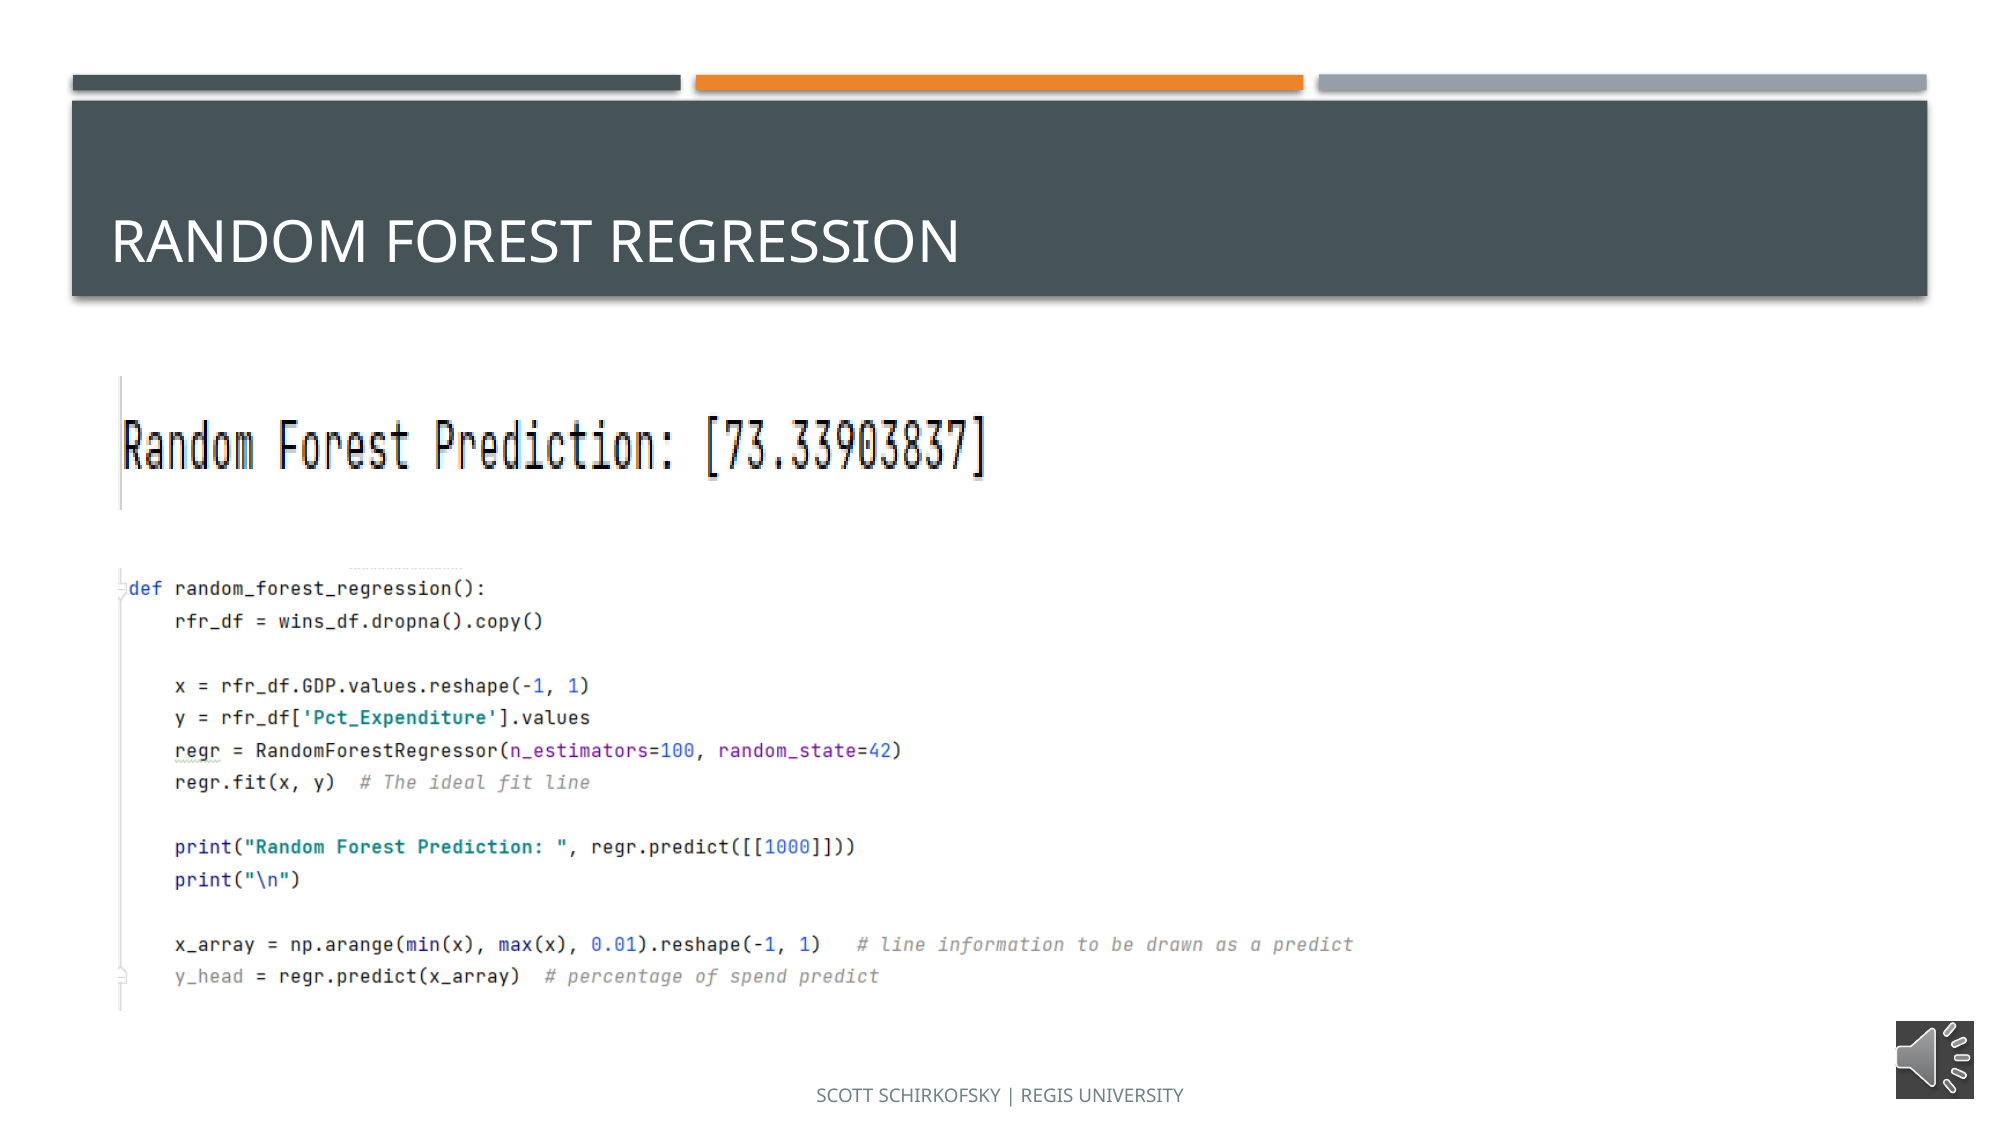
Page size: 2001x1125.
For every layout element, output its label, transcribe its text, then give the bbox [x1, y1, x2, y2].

title Random Forest Regression [95, 115, 1905, 282]
picture [118, 375, 1001, 510]
picture [118, 568, 1391, 1012]
picture [1894, 1019, 1976, 1101]
footer Scott Schirkofsky | Regis University [720, 1065, 1280, 1125]
